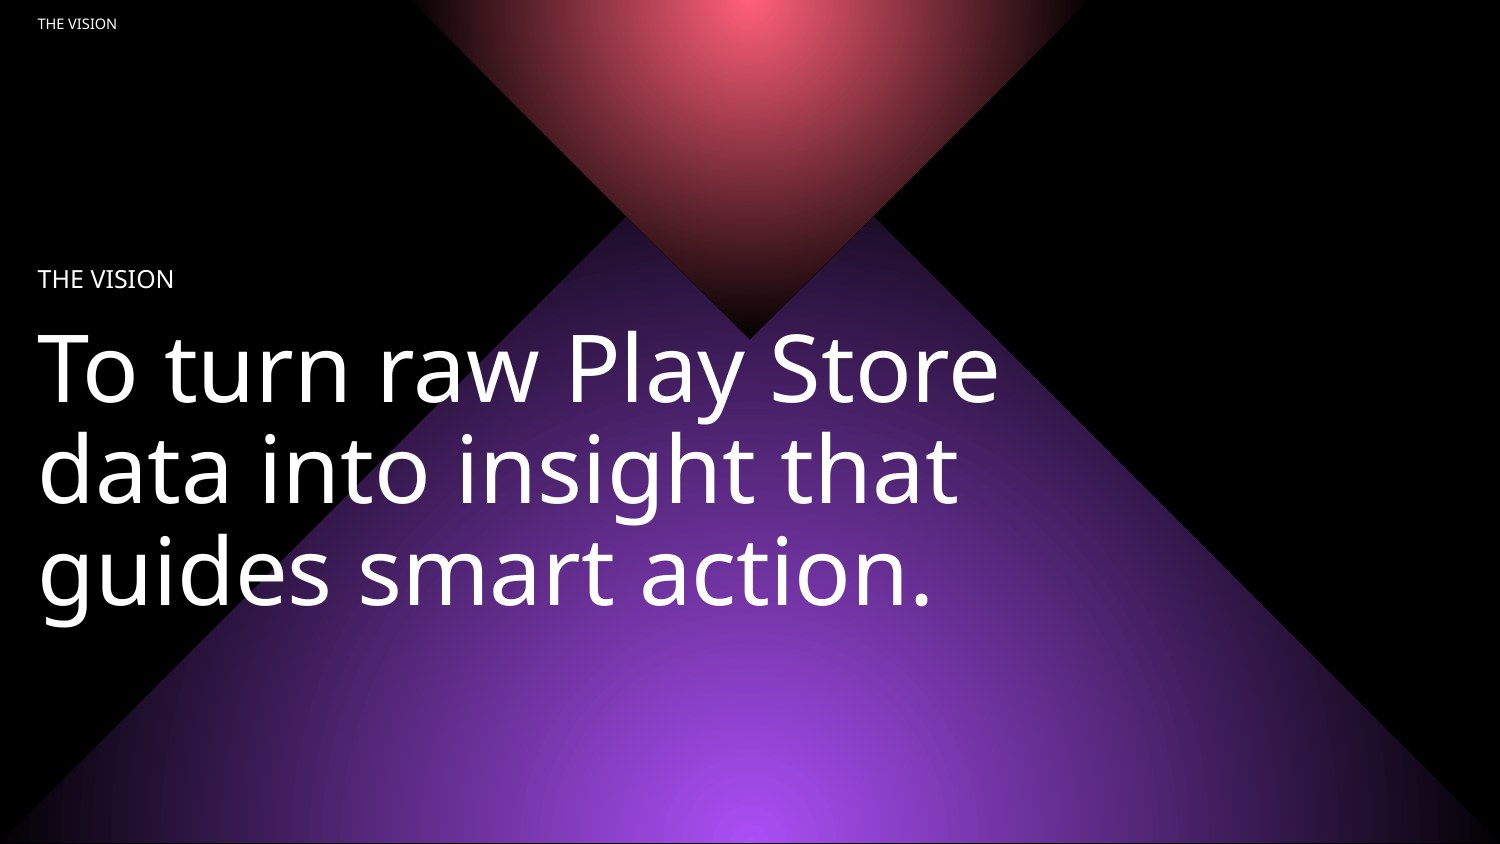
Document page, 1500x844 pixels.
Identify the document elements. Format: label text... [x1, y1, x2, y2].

subtitle THE VISION [37, 253, 802, 304]
title To turn raw Play Store data into insight that guides smart action. [37, 321, 1223, 530]
title THE VISION [37, 9, 448, 38]
